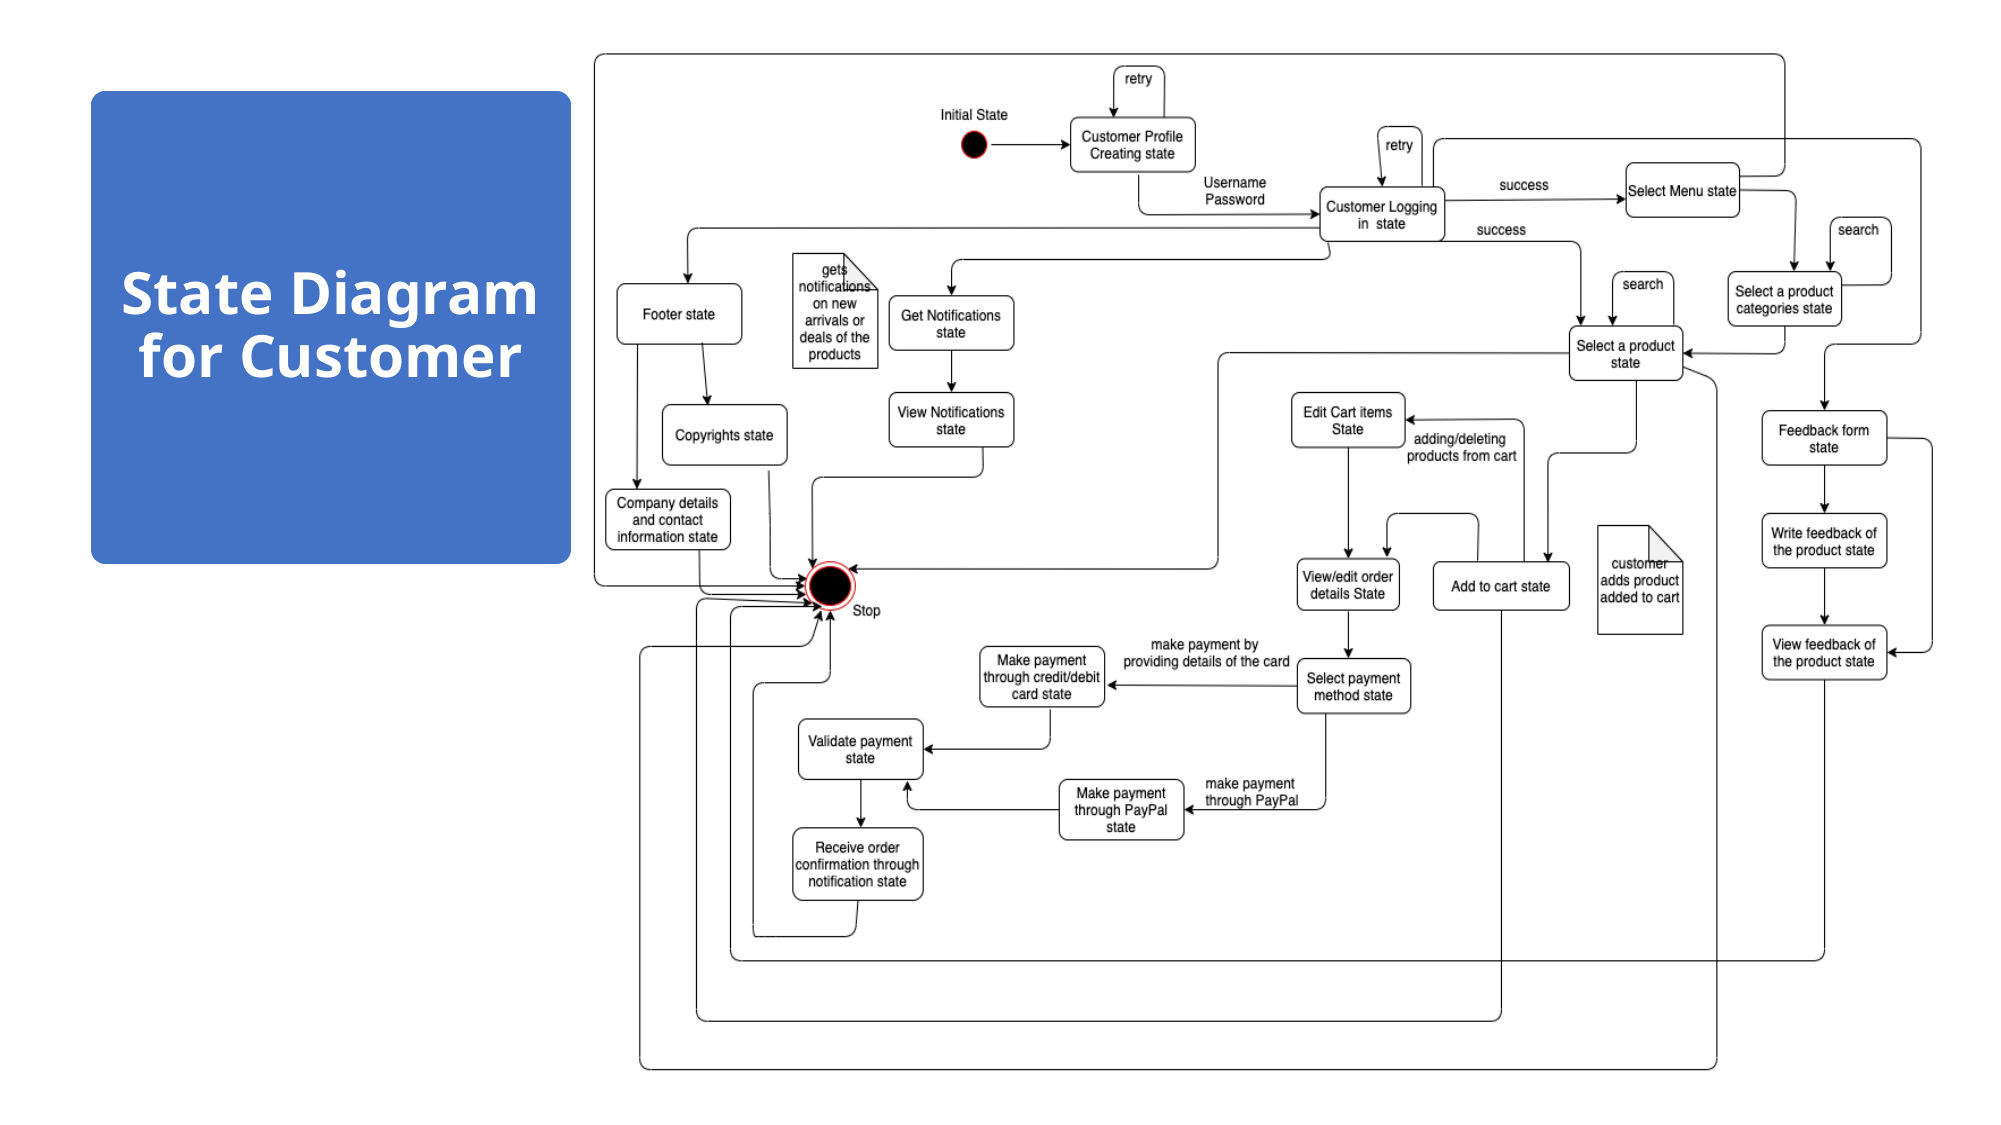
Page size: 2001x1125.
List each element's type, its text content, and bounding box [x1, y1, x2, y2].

picture [586, 45, 1942, 1080]
title State Diagram for Customer [105, 104, 557, 550]
